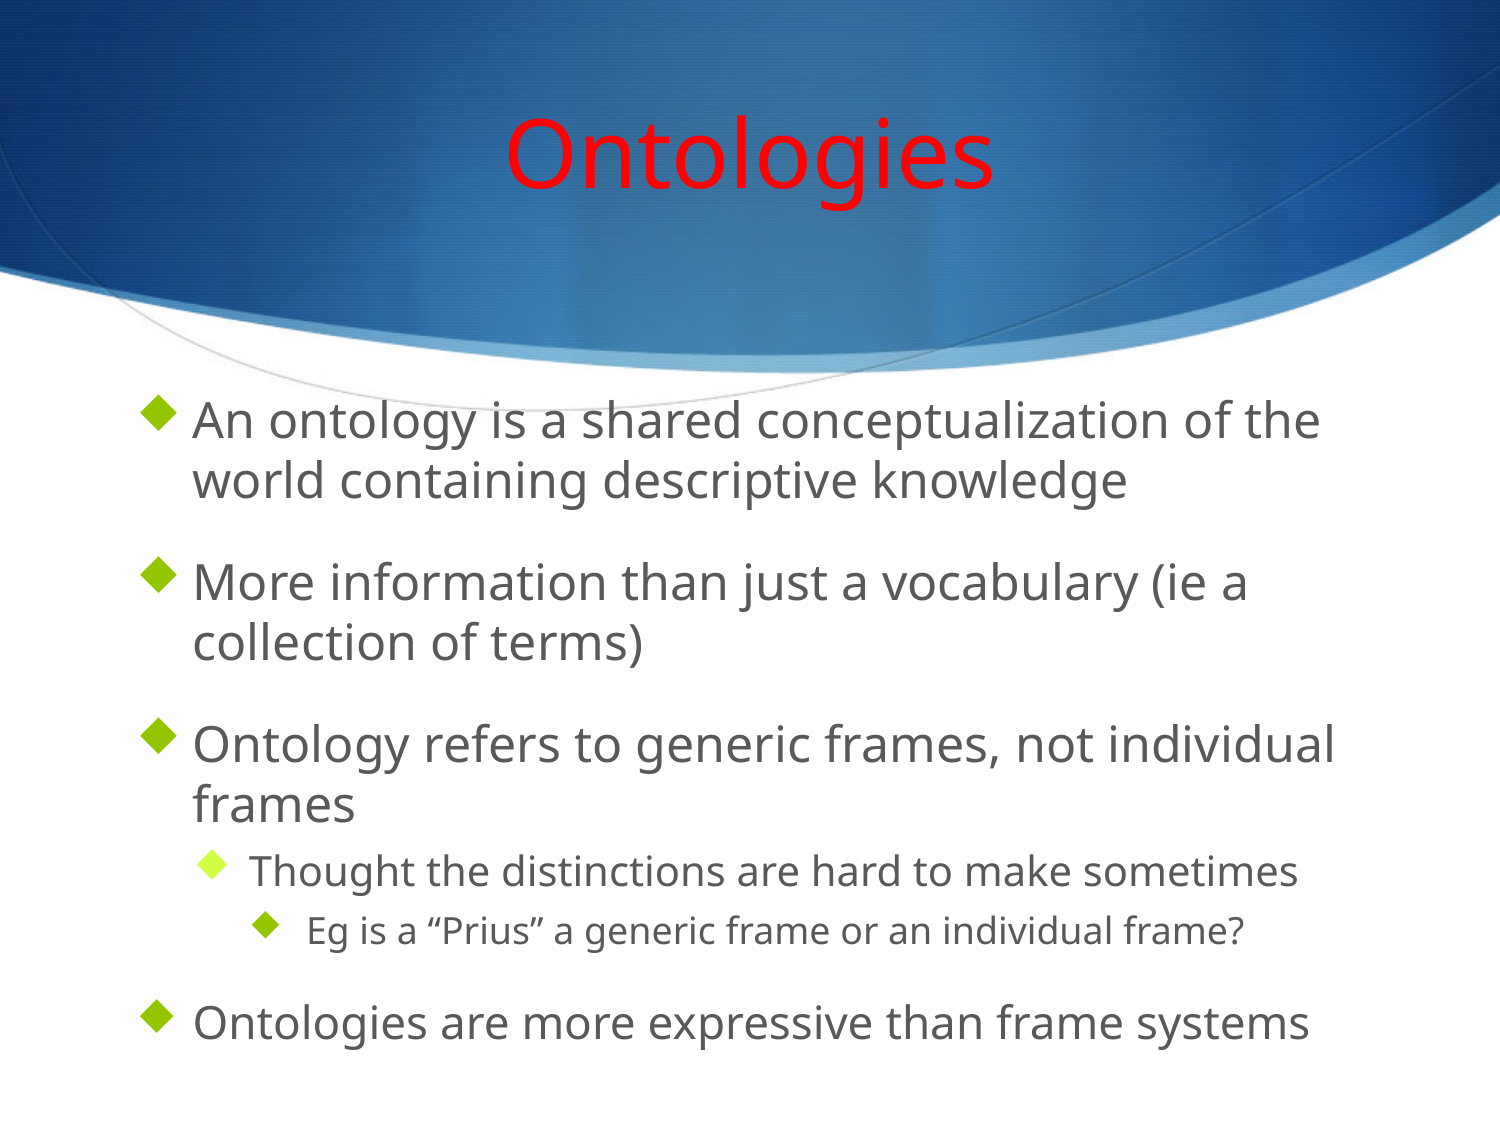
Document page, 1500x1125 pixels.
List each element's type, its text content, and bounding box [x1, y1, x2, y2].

picture [0, 0, 1500, 1125]
list An ontology is a shared conceptualization of the world containing descriptive knowledge More information than just a vocabulary (ie a collection of terms) Ontology refers to generic frames, not individual frames Thought the distinctions are hard to make sometimes Eg is a “Prius” a generic frame or an individual frame? Ontologies are more expressive than frame systems [121, 381, 1379, 1059]
title Ontologies [75, 56, 1425, 245]
